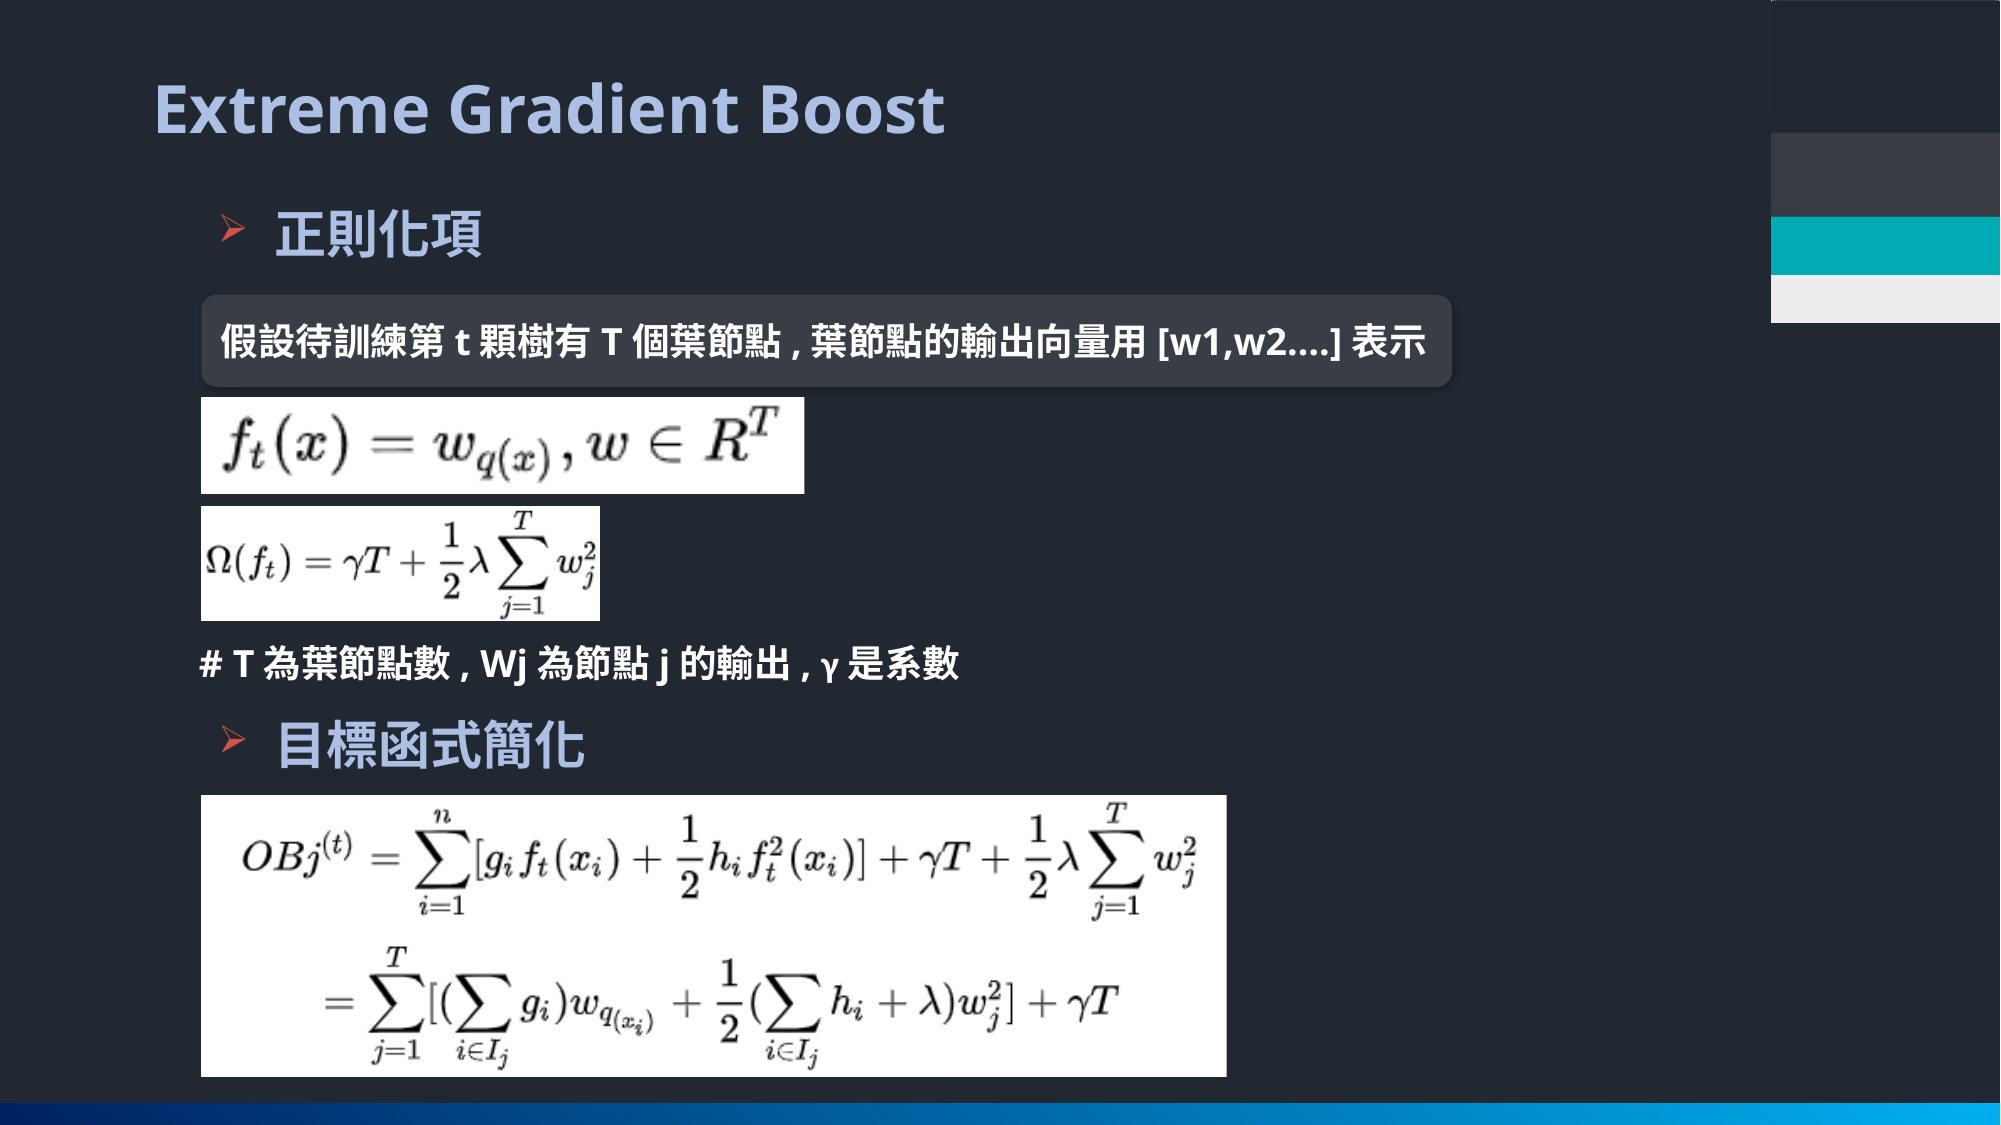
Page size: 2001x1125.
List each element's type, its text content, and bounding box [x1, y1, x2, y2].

picture [201, 795, 1227, 1077]
picture [1770, 0, 2000, 323]
text_box 正則化項 [203, 194, 498, 272]
text_box 假設待訓練第t顆樹有T個葉節點,葉節點的輸出向量用[w1,w2….]表示 [200, 293, 1454, 388]
text_box # T為葉節點數, Wj為節點j的輸出, γ是系數 [184, 632, 975, 693]
text_box Extreme Gradient Boost [137, 59, 963, 154]
picture [201, 397, 805, 494]
picture [201, 506, 600, 621]
text_box 目標函式簡化 [203, 705, 602, 783]
